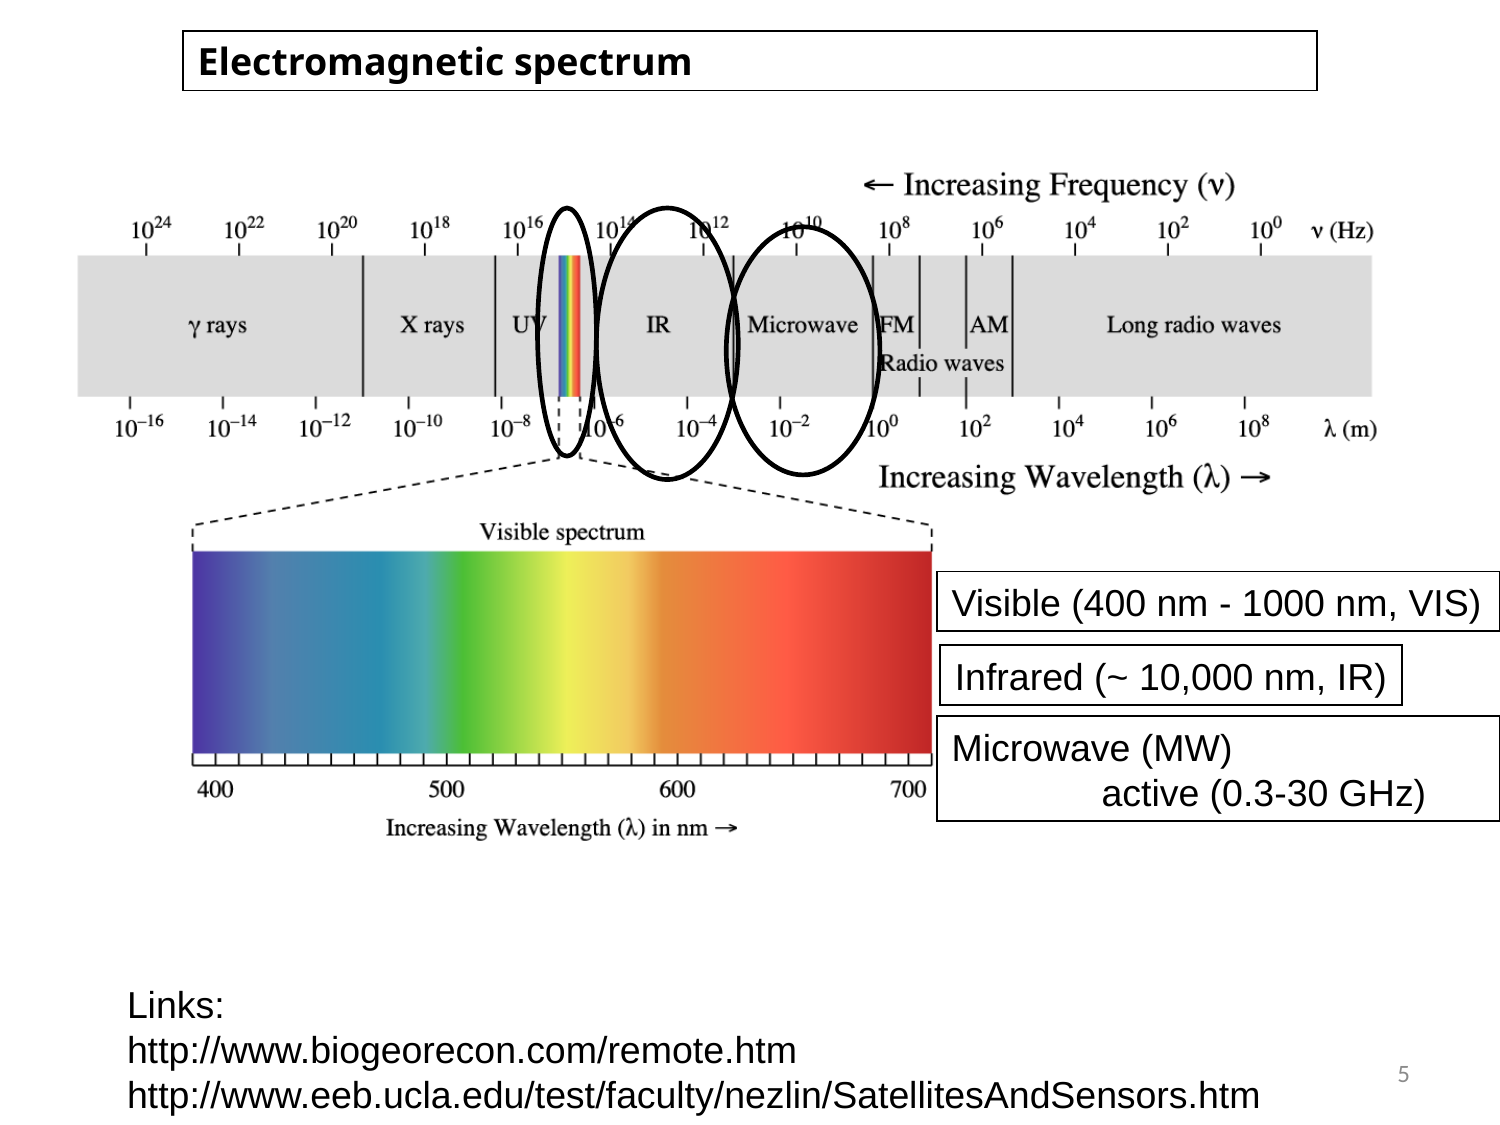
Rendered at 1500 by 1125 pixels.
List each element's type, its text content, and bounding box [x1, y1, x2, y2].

text_box Links: http://www.biogeorecon.com/remote.htm http://www.eeb.ucla.edu/test/faculty/nezlin/SatellitesAndSensors.htm [112, 971, 1270, 1125]
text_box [537, 207, 881, 476]
picture [40, 136, 1410, 870]
slide_number 5 [1270, 1042, 1425, 1103]
text_box Microwave (MW) active (0.3-30 GHz) [1415, 716, 1500, 821]
text_box Electromagnetic spectrum [183, 30, 1317, 91]
text_box Visible (400 nm - 1000 nm, VIS) [1415, 571, 1500, 632]
